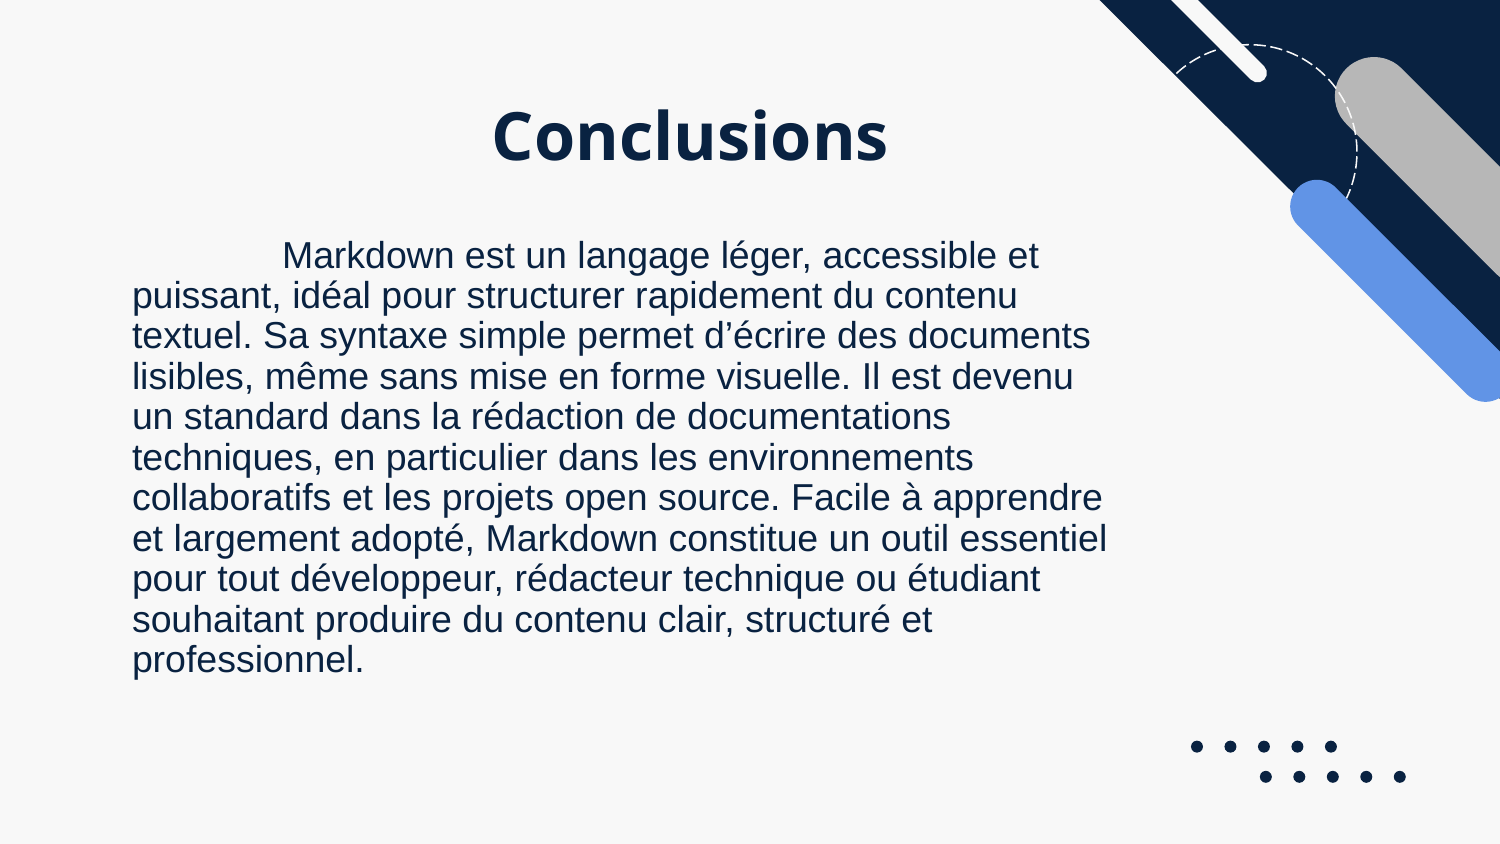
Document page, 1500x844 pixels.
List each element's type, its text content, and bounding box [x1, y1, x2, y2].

title Conclusions [117, 78, 1264, 214]
subtitle Markdown est un langage léger, accessible et puissant, idéal pour structurer rapidement du contenu textuel. Sa syntaxe simple permet d’écrire des documents lisibles, même sans mise en forme visuelle. Il est devenu un standard dans la rédaction de documentations techniques, en particulier dans les environnements collaboratifs et les projets open source. Facile à apprendre et largement adopté, Markdown constitue un outil essentiel pour tout développeur, rédacteur technique ou étudiant souhaitant produire du contenu clair, structuré et professionnel. [117, 220, 1132, 762]
